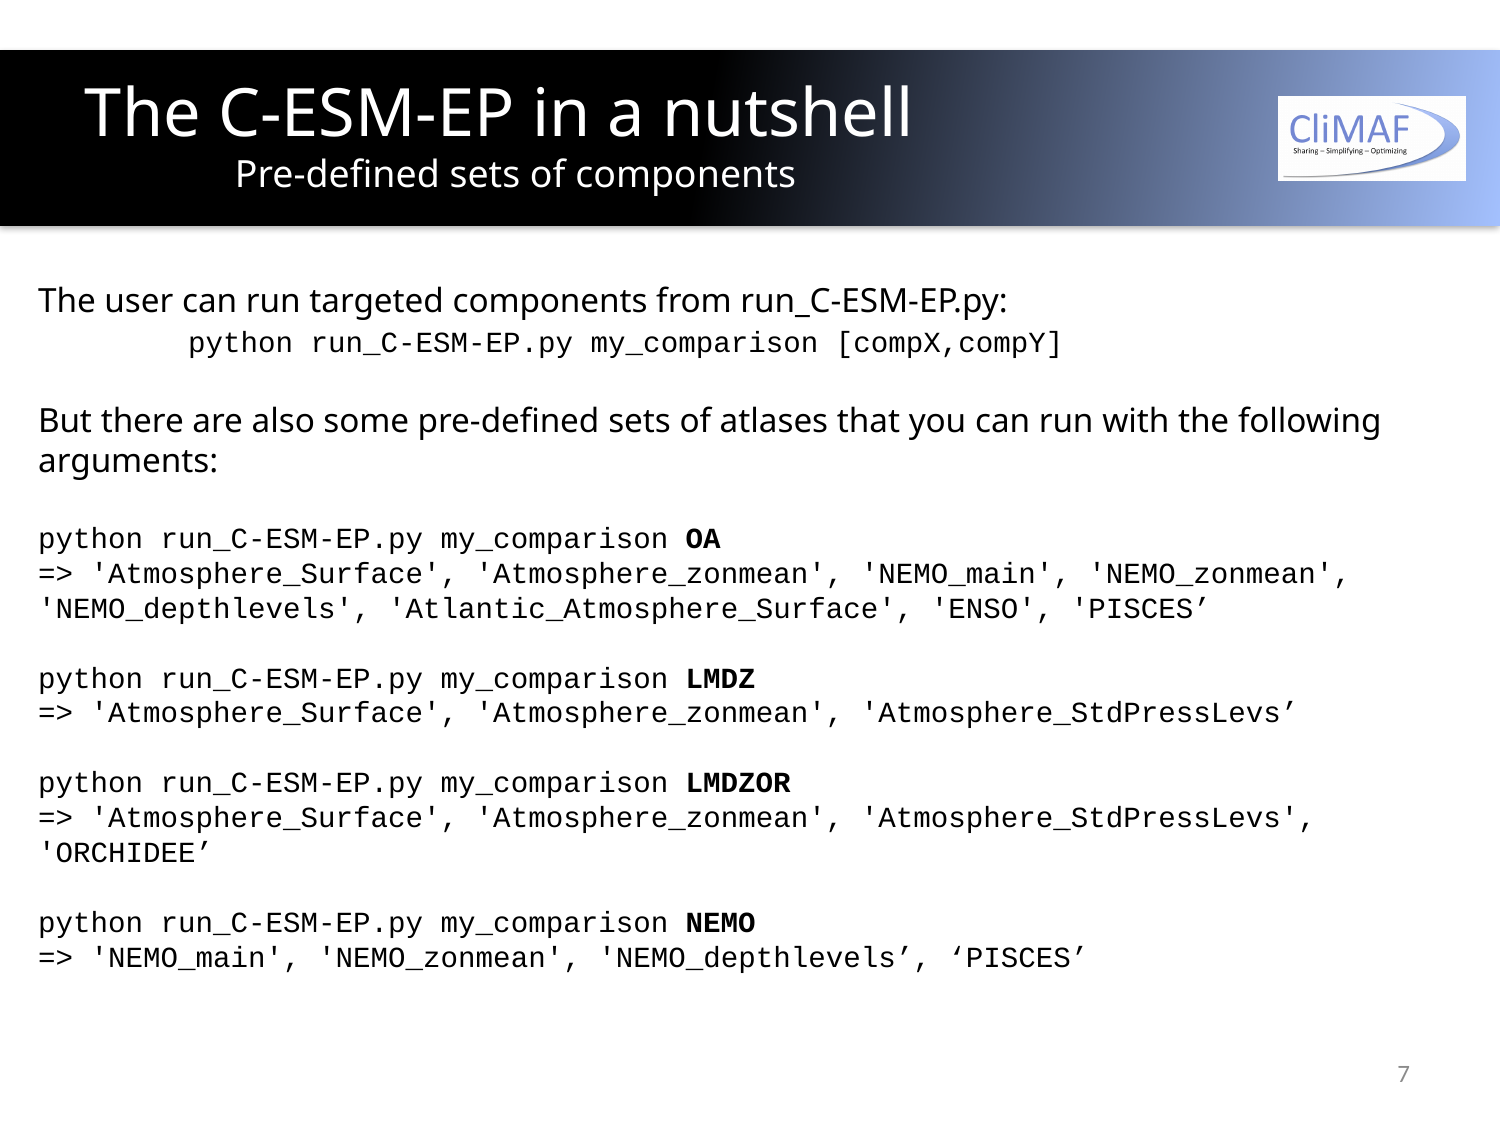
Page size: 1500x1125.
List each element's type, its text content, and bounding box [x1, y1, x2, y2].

slide_number 7 [1074, 1042, 1425, 1103]
text_box The C-ESM-EP in a nutshell Pre-defined sets of components [70, 62, 1262, 203]
text_box The user can run targeted components from run_C-ESM-EP.py: python run_C-ESM-EP.py my_comparison [compX,compY] But there are also some pre-defined sets of atlases that you can run with the following arguments: python run_C-ESM-EP.py my_comparison OA => 'Atmosphere_Surface', 'Atmosphere_zonmean', 'NEMO_main', 'NEMO_zonmean', 'NEMO_depthlevels', 'Atlantic_Atmosphere_Surface', 'ENSO', 'PISCES’ python run_C-ESM-EP.py my_comparison LMDZ => 'Atmosphere_Surface', 'Atmosphere_zonmean', 'Atmosphere_StdPressLevs’ python run_C-ESM-EP.py my_comparison LMDZOR => 'Atmosphere_Surface', 'Atmosphere_zonmean', 'Atmosphere_StdPressLevs', 'ORCHIDEE’ python run_C-ESM-EP.py my_comparison NEMO => 'NEMO_main', 'NEMO_zonmean', 'NEMO_depthlevels’, ‘PISCES’ [23, 234, 1466, 1125]
picture [1278, 96, 1467, 182]
text_box [0, 49, 1500, 227]
